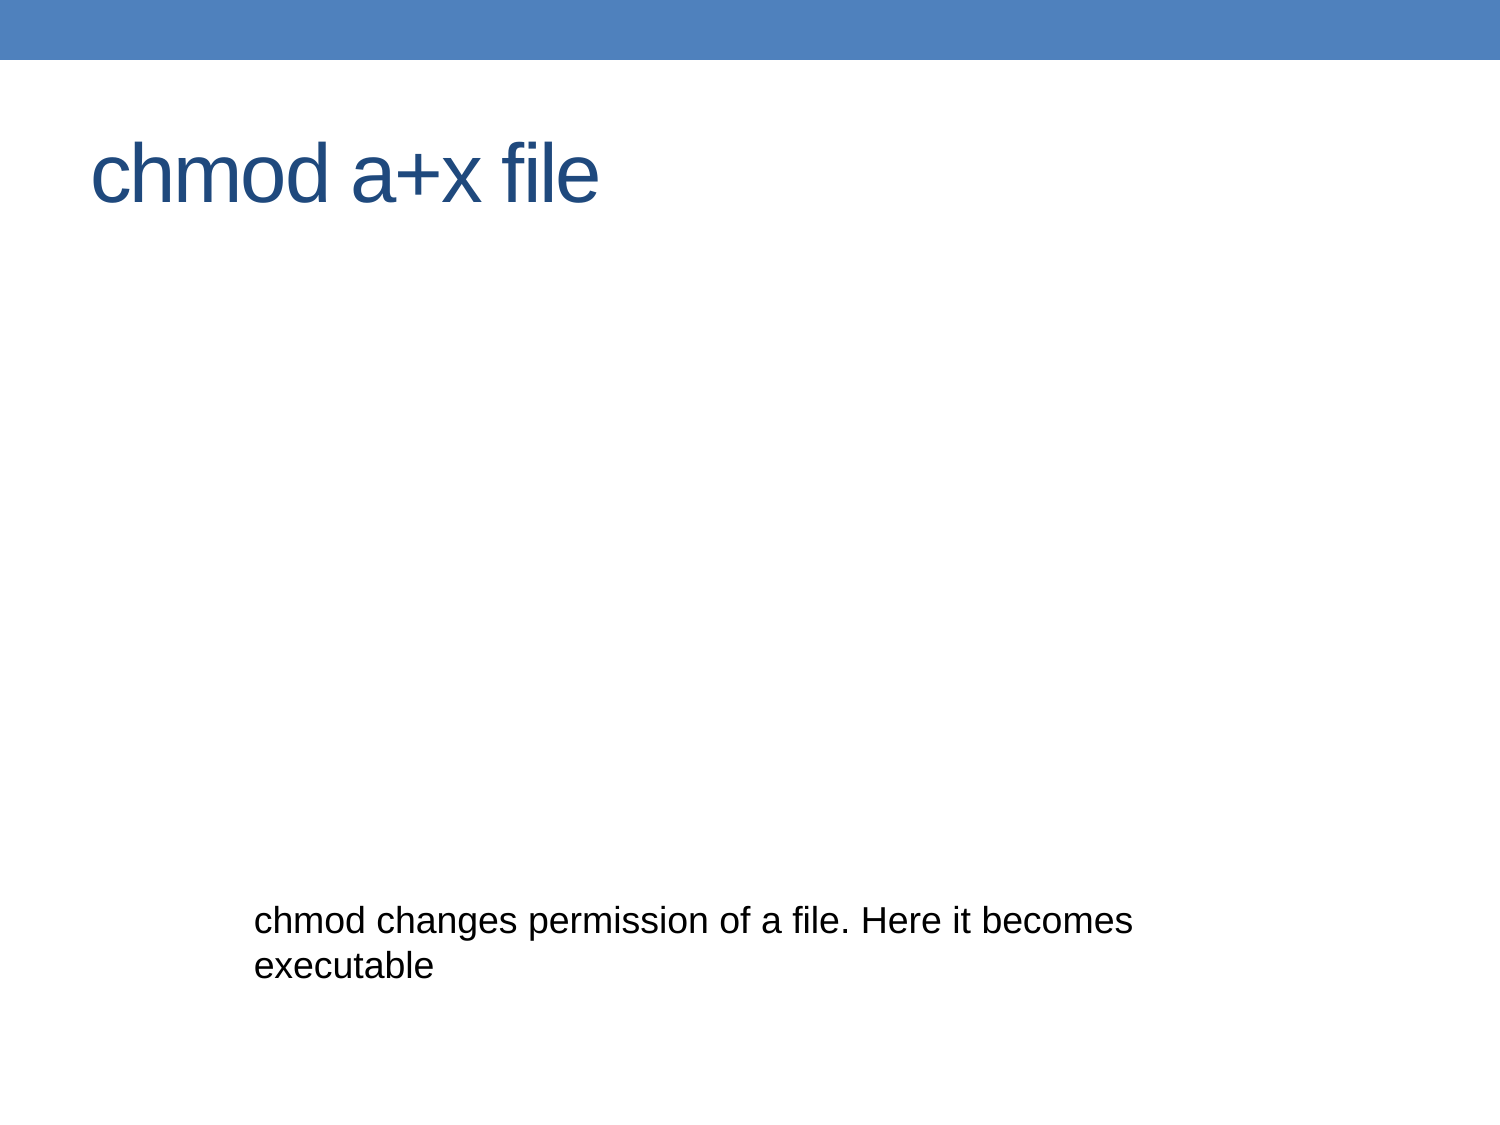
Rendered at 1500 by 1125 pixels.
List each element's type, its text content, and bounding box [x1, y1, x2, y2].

title chmod a+x file [75, 87, 1425, 250]
text_box chmod changes permission of a file. Here it becomes executable [253, 856, 1294, 1026]
